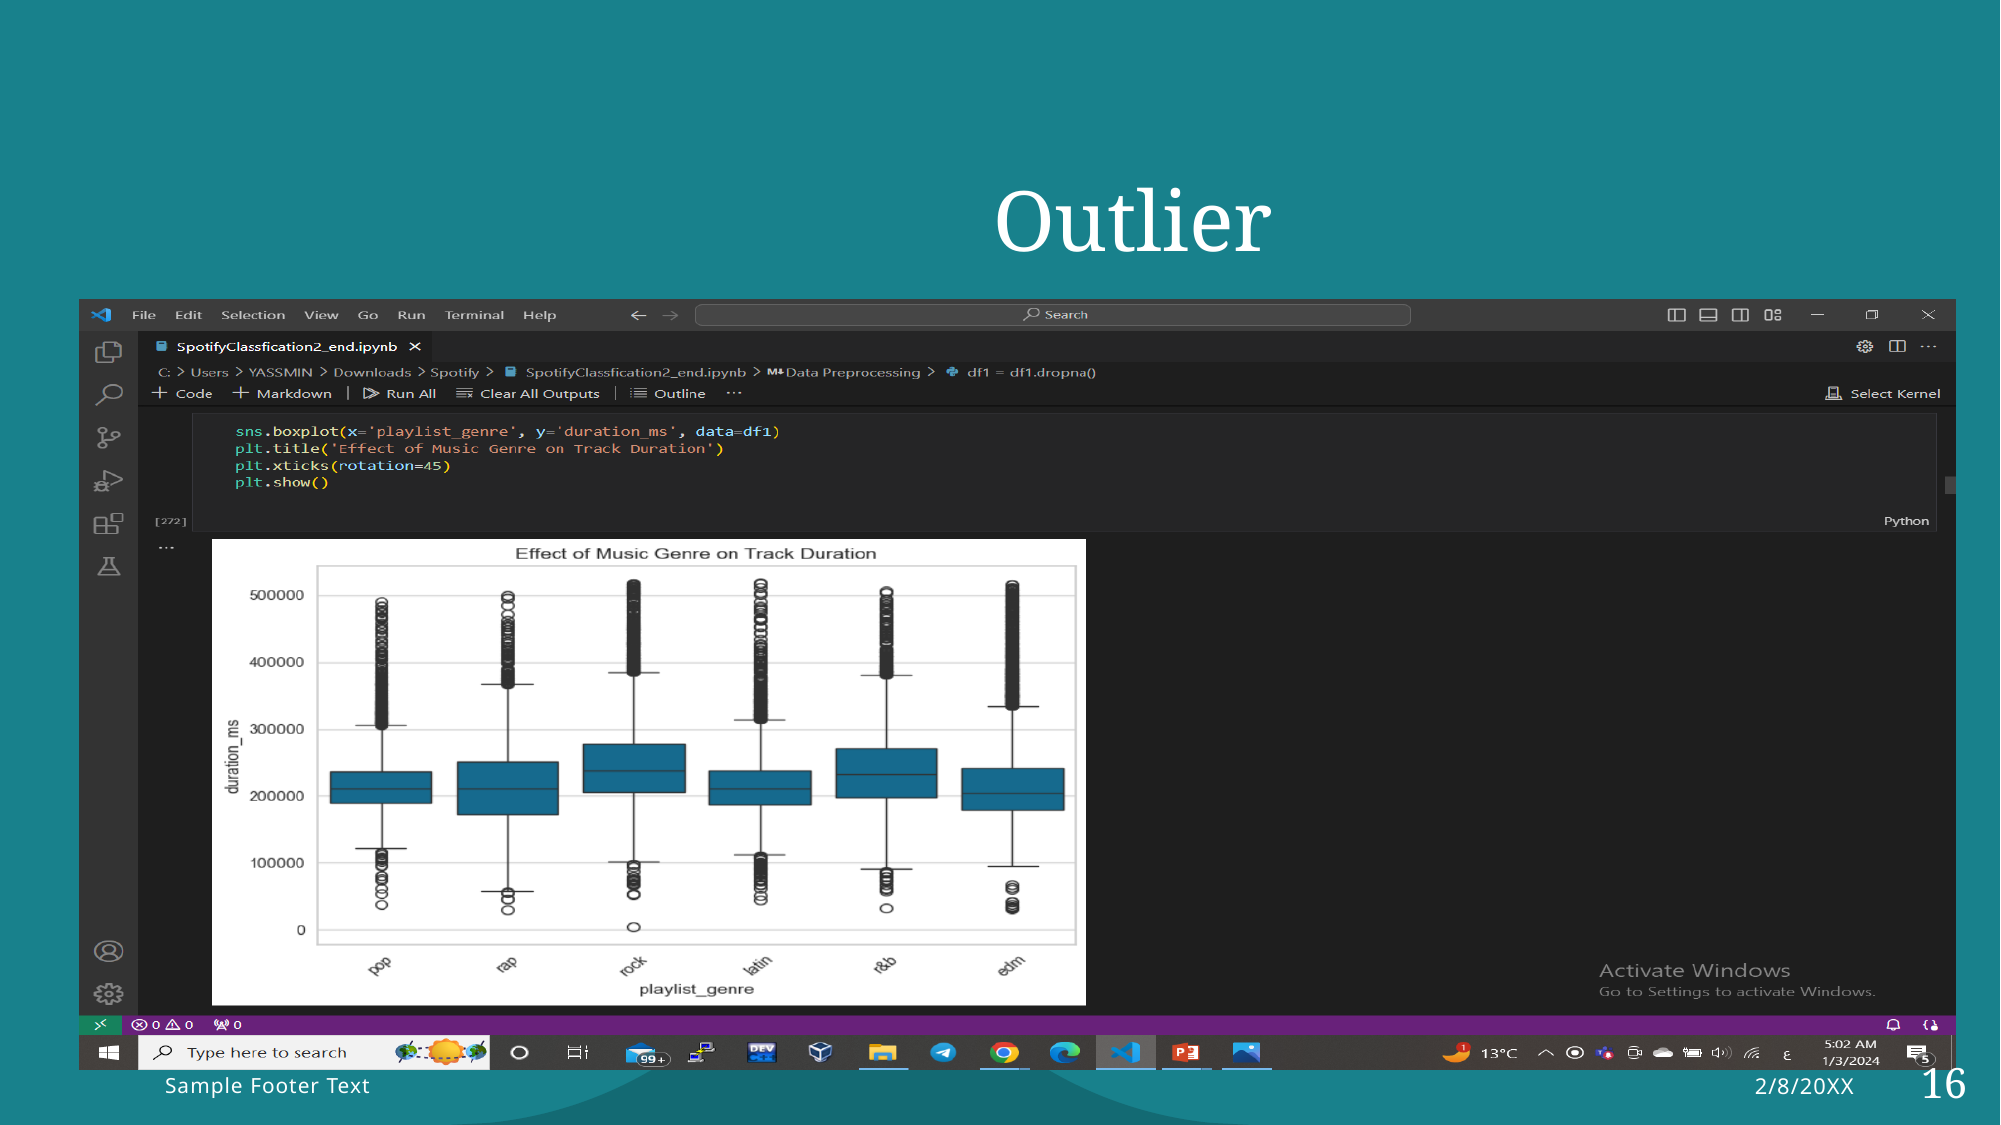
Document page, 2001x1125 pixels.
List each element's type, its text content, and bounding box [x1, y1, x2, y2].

slide_number 16 [1868, 1055, 1983, 1116]
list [79, 299, 1956, 1070]
footer Sample Footer Text [150, 1070, 713, 1116]
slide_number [1479, 1070, 1868, 1116]
title Outlier [978, 97, 1900, 299]
